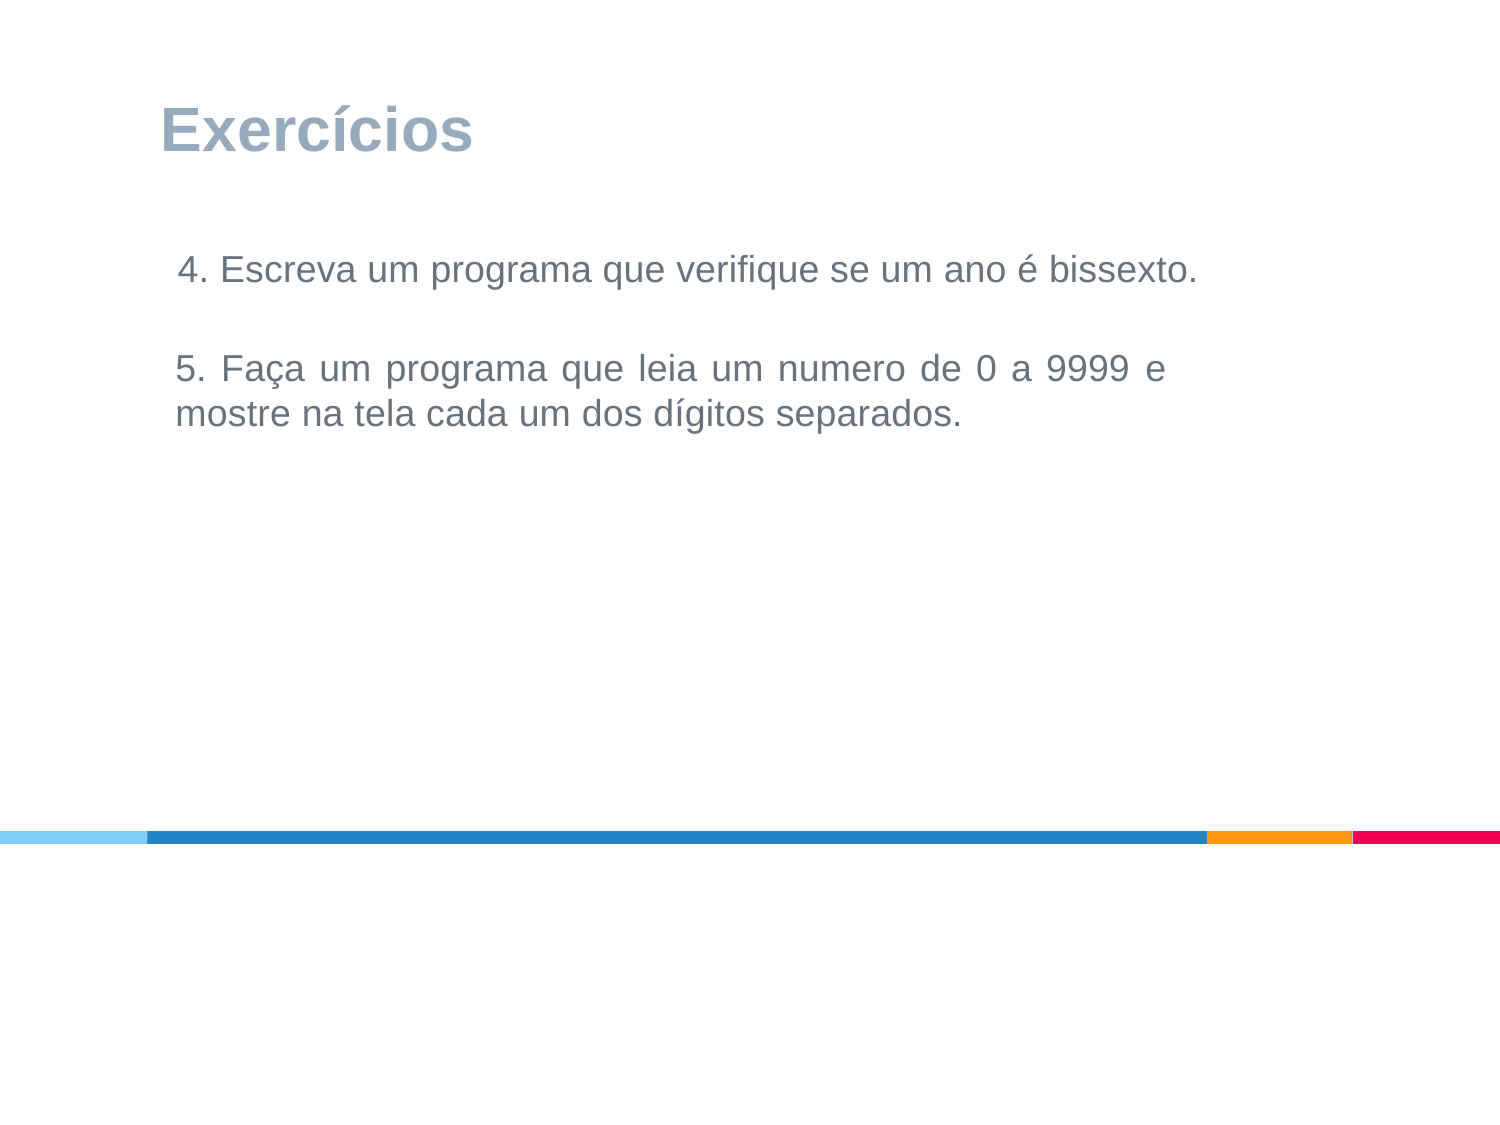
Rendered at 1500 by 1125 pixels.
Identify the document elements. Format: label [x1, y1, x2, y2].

picture [0, 0, 1500, 844]
